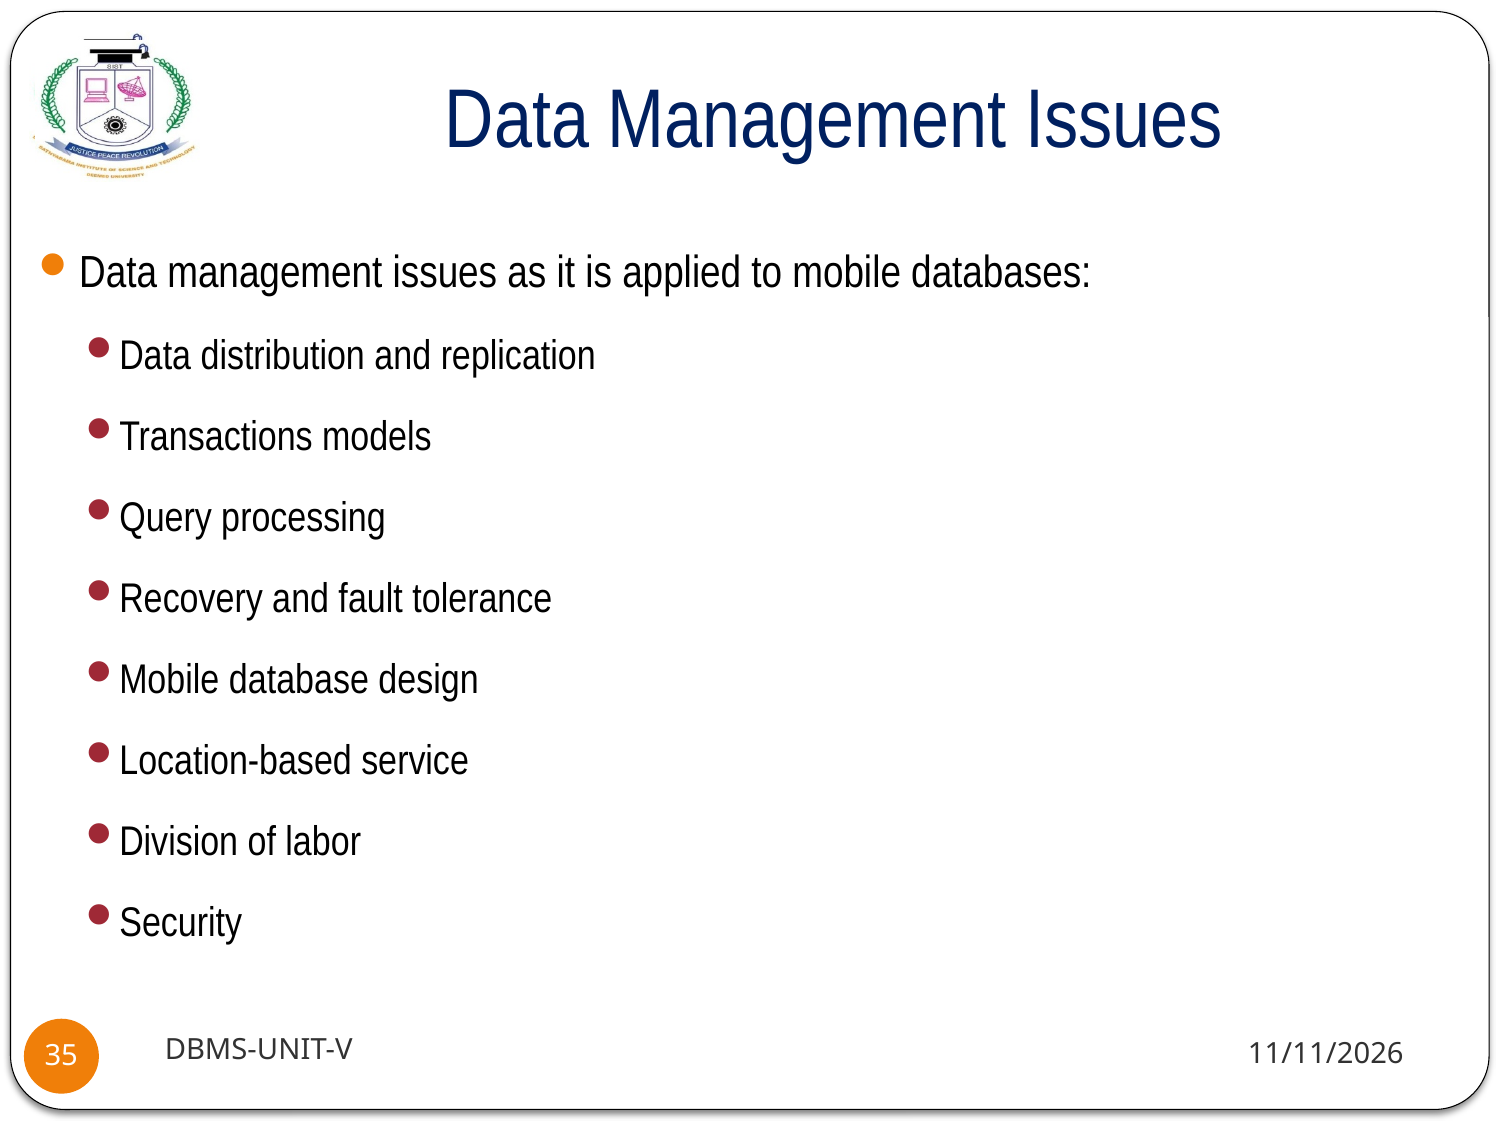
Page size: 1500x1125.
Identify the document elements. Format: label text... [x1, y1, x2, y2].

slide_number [1012, 1015, 1419, 1094]
picture [29, 30, 200, 182]
footer DBMS-UNIT-V [150, 1012, 800, 1088]
slide_number 35 [23, 1018, 99, 1094]
title Data Management Issues [194, 16, 1474, 180]
text_box Data management issues as it is applied to mobile databases: Data distribution and replication Transactions models Query processing Recovery and fault tolerance Mobile database design Location-based service Division of labor Security [23, 208, 1385, 958]
